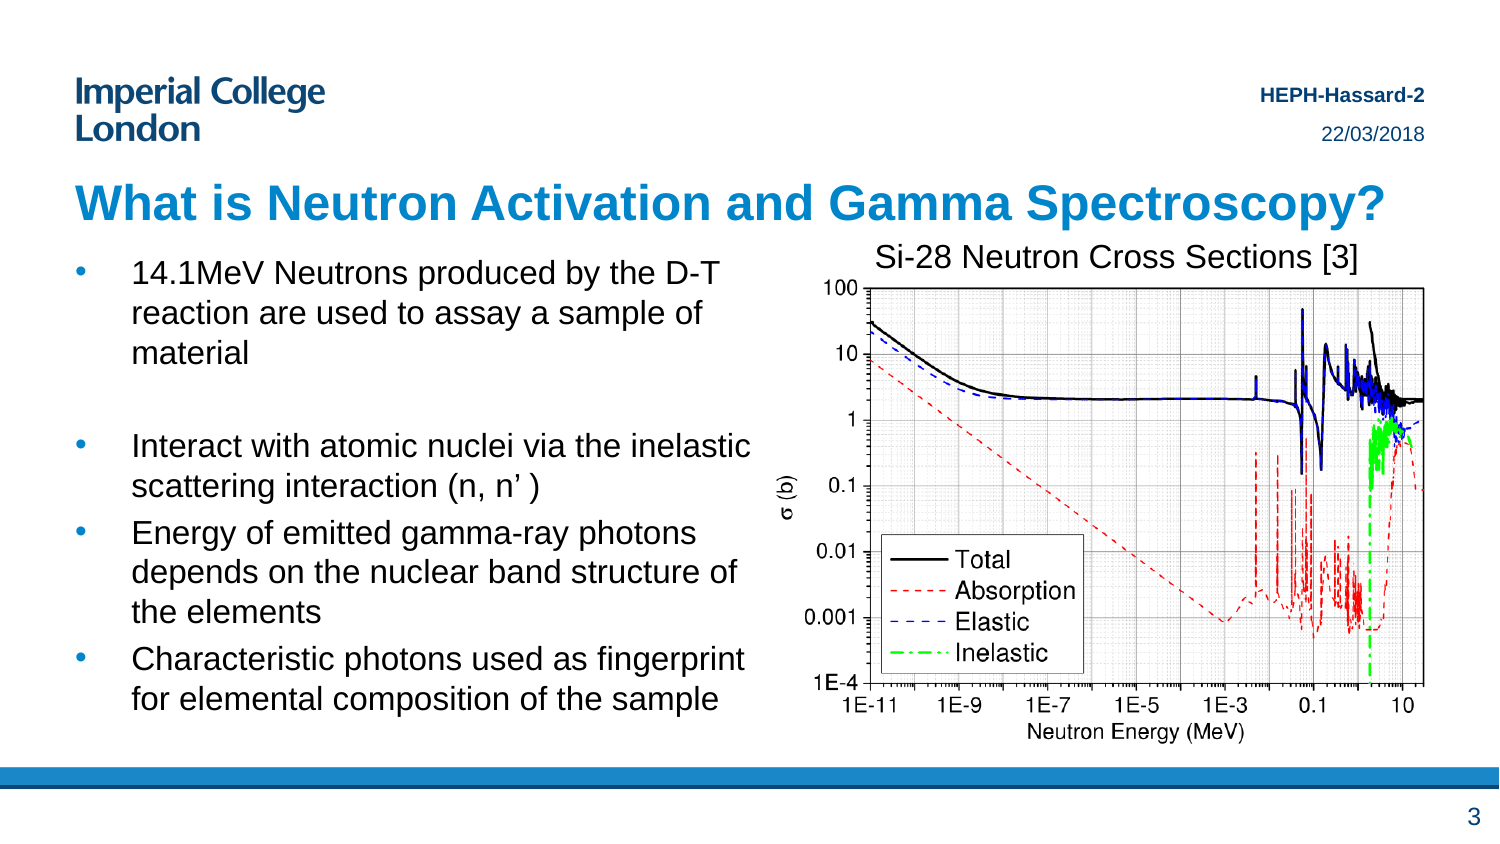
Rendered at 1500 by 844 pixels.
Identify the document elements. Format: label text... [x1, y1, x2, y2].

list HEPH-Hassard-2 [1075, 81, 1425, 120]
picture [0, 0, 1499, 844]
list 22/03/2018 [1187, 121, 1425, 153]
title What is Neutron Activation and Gamma Spectroscopy? [75, 165, 1425, 229]
text_box Si-28 Neutron Cross Sections [3] [859, 228, 1425, 273]
text_box 3 [1452, 792, 1500, 838]
